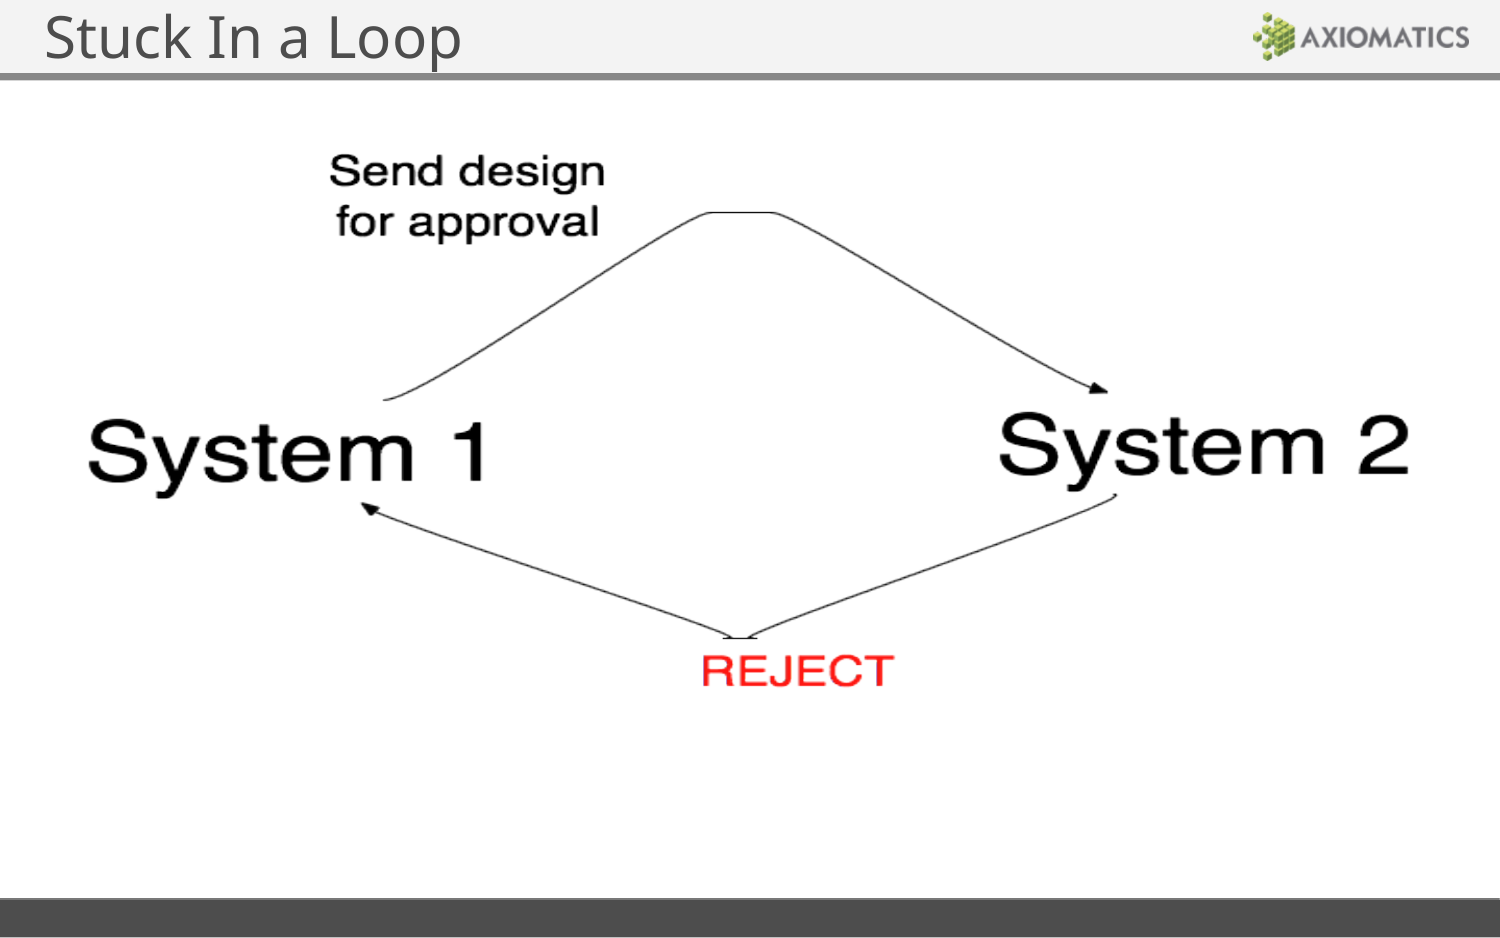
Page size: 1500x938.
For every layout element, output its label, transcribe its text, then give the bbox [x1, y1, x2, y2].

title Stuck In a Loop [44, 0, 1415, 95]
picture [85, 146, 1415, 698]
picture [1415, 12, 1469, 61]
